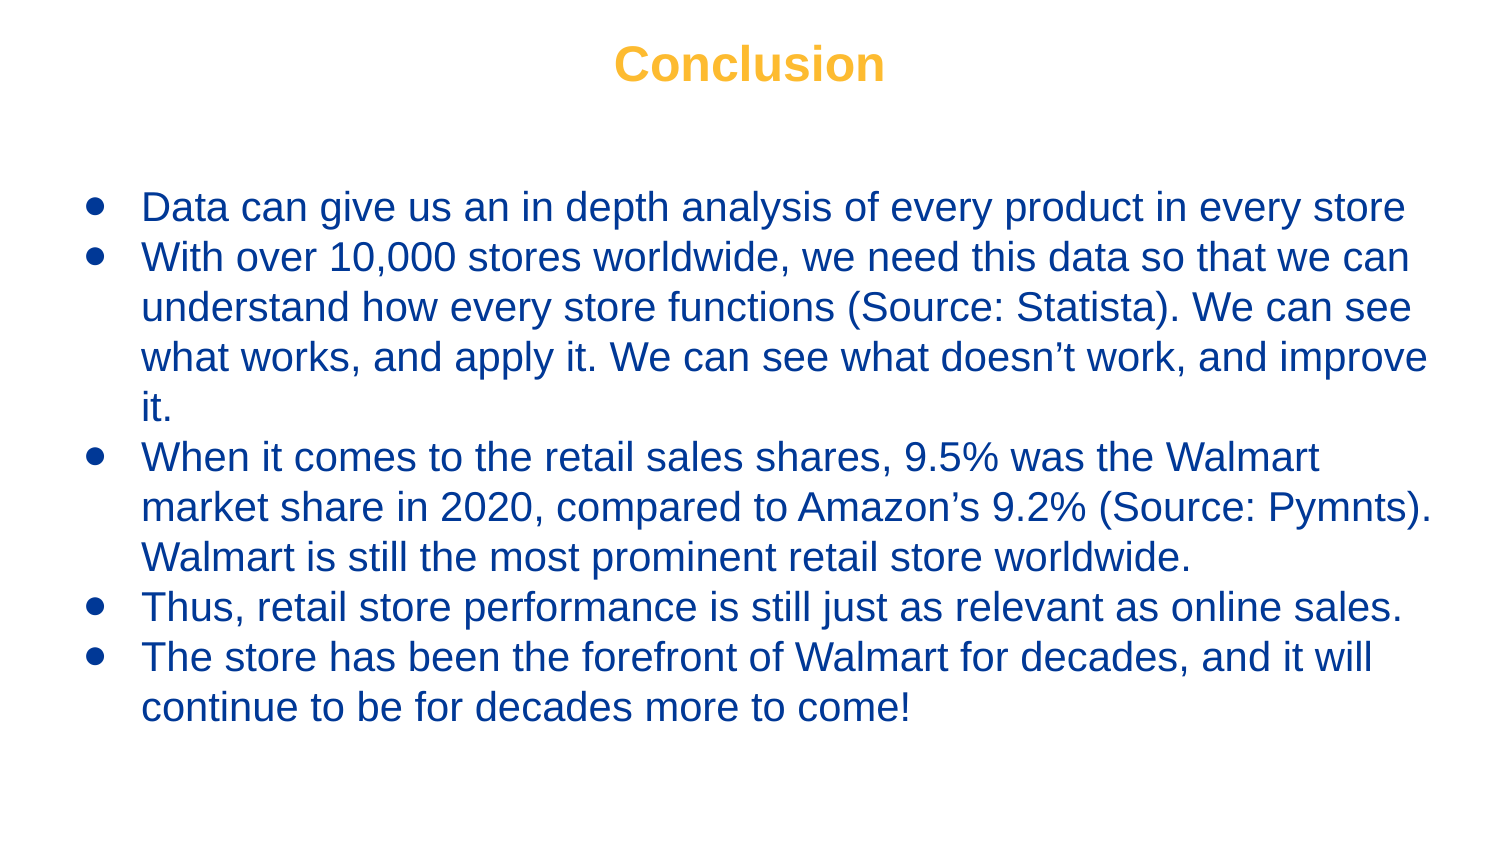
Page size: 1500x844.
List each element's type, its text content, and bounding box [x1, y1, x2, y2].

title Conclusion [51, 19, 1449, 107]
subtitle Data can give us an in depth analysis of every product in every store With over 10,000 stores worldwide, we need this data so that we can understand how every store functions (Source: Statista). We can see what works, and apply it. We can see what doesn’t work, and improve it. When it comes to the retail sales shares, 9.5% was the Walmart market share in 2020, compared to Amazon’s 9.2% (Source: Pymnts). Walmart is still the most prominent retail store worldwide. Thus, retail store performance is still just as relevant as online sales. The store has been the forefront of Walmart for decades, and it will continue to be for decades more to come! [51, 164, 1449, 809]
